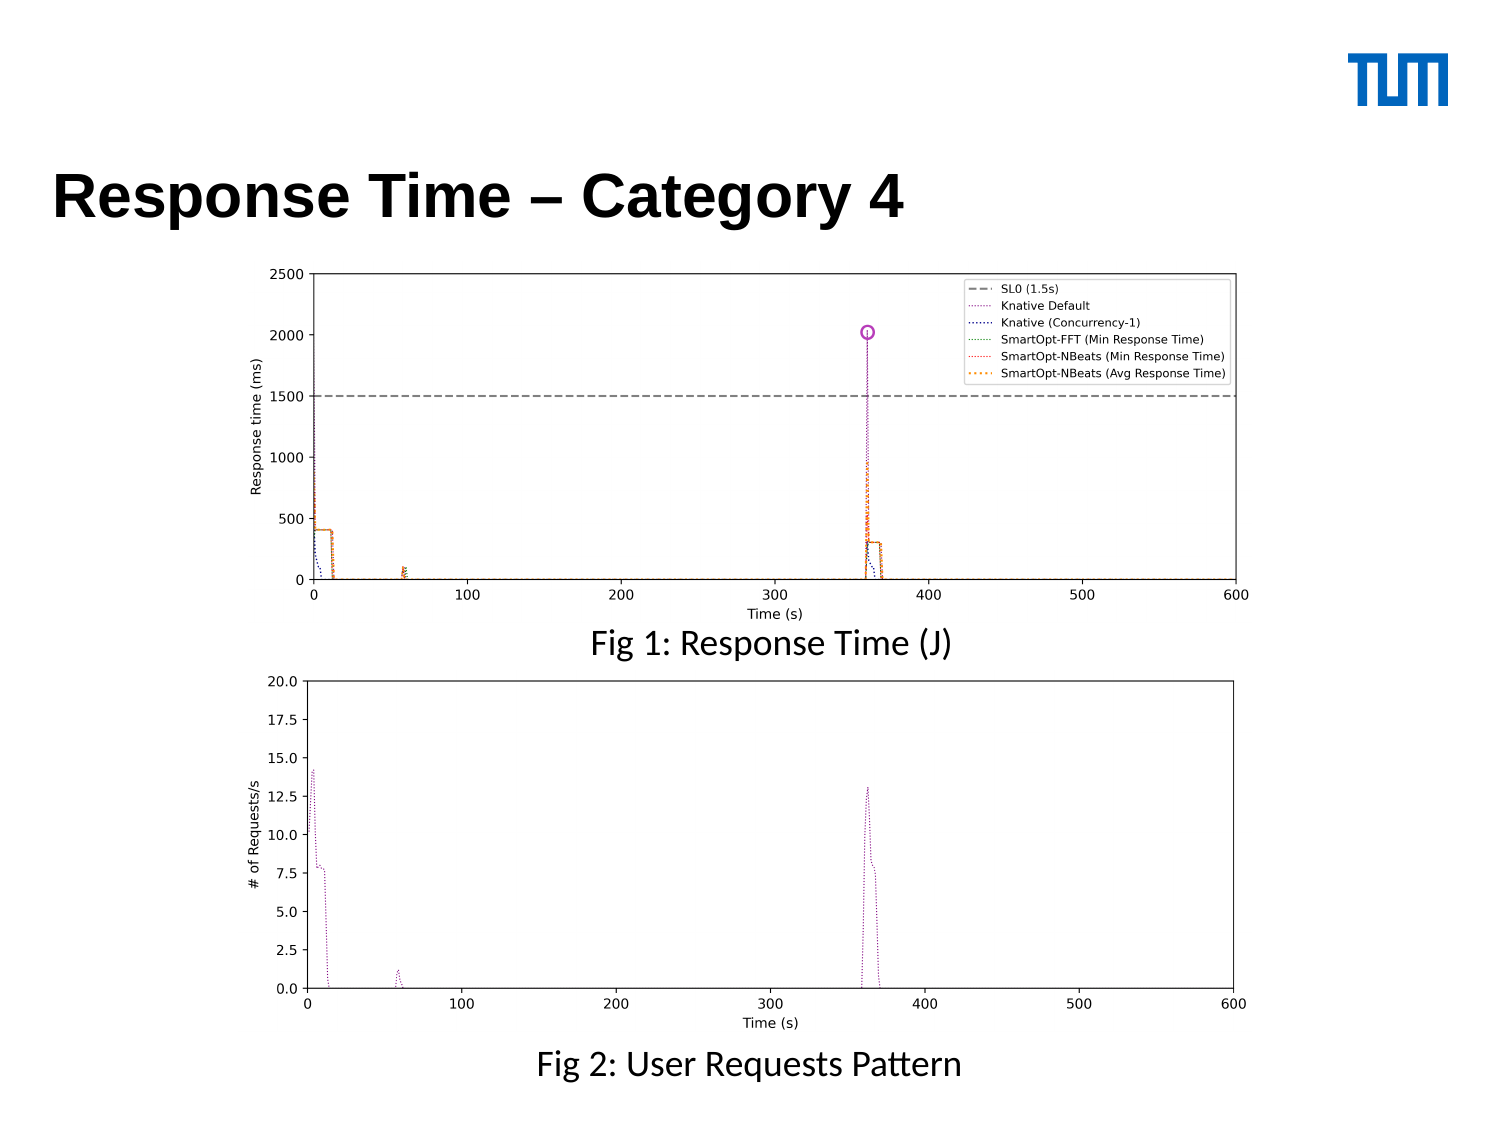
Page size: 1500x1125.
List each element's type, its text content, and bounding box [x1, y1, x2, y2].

text_box Fig 1: Response Time (J) [575, 623, 968, 669]
picture [248, 261, 1252, 623]
title Response Time – Category 4 [52, 163, 1449, 231]
picture [238, 669, 1252, 1032]
text_box Fig 2: User Requests Pattern [521, 1032, 978, 1092]
